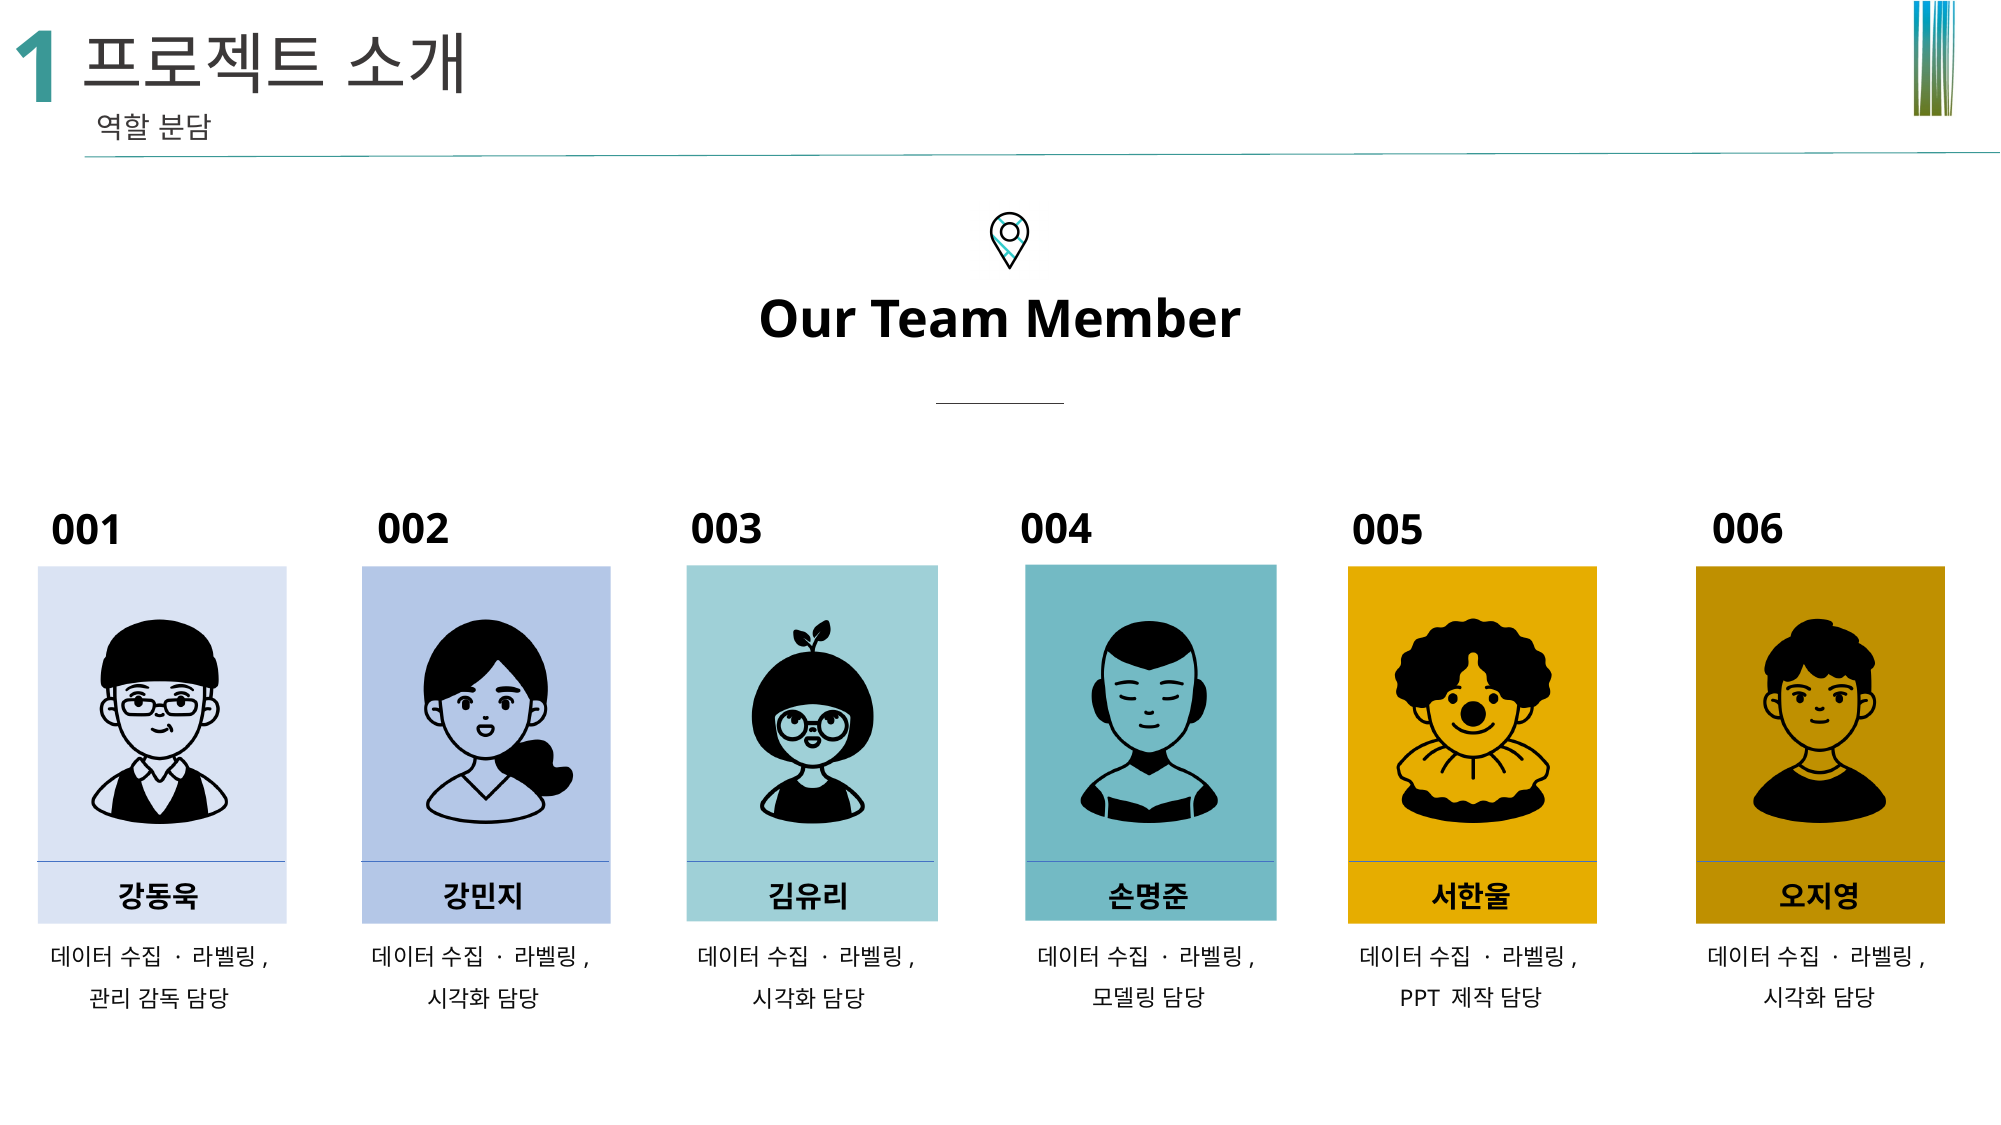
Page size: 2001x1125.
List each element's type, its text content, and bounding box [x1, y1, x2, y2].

picture [1368, 615, 1578, 826]
picture [380, 616, 591, 827]
text_box 006 [1697, 494, 1832, 559]
picture [54, 616, 265, 827]
picture [1875, 0, 1994, 118]
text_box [1348, 861, 1597, 1016]
text_box 004 [1005, 494, 1141, 559]
picture [970, 201, 1049, 280]
text_box [1025, 564, 1277, 921]
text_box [1697, 861, 1945, 1016]
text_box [84, 152, 2000, 157]
text_box 1 [0, 0, 83, 130]
text_box [1695, 565, 1946, 925]
text_box [1347, 565, 1598, 925]
text_box 001 [36, 495, 206, 560]
picture [1714, 615, 1925, 826]
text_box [36, 861, 285, 1016]
text_box 005 [1337, 495, 1472, 560]
text_box Our Team Member [517, 278, 1483, 356]
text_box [361, 861, 610, 1016]
picture [1044, 616, 1254, 826]
text_box 역할 분담 [81, 102, 228, 152]
text_box 003 [676, 494, 811, 559]
picture [707, 616, 918, 826]
text_box [37, 565, 288, 925]
text_box 002 [362, 494, 498, 559]
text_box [1026, 861, 1275, 1016]
text_box 프로젝트 소개 [83, 14, 485, 110]
text_box [686, 565, 938, 922]
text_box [686, 861, 935, 1016]
text_box [361, 565, 612, 925]
